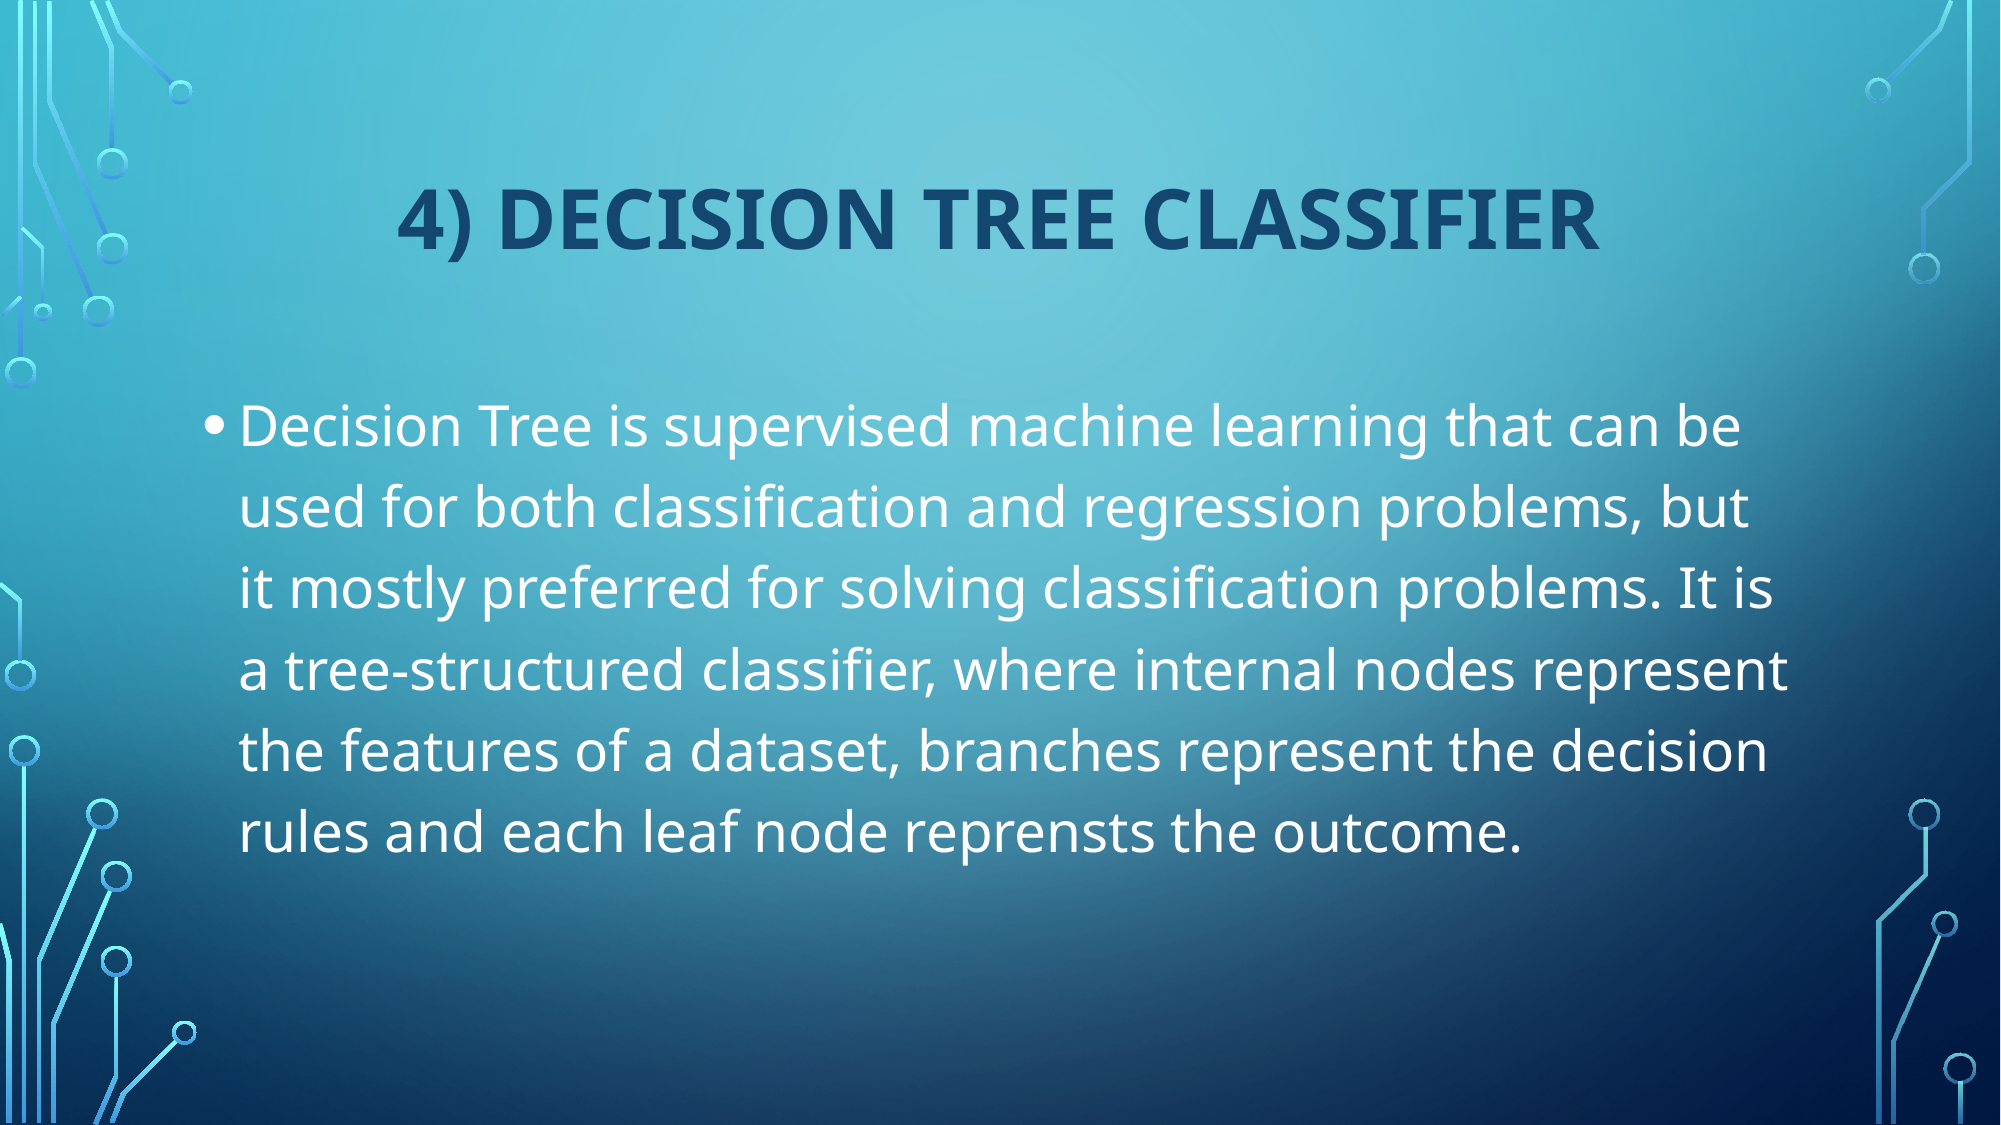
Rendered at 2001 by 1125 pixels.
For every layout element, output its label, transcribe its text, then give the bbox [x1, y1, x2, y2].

title 4) Decision Tree Classifier [187, 101, 1813, 344]
list Decision Tree is supervised machine learning that can be used for both classification and regression problems, but it mostly preferred for solving classification problems. It is a tree-structured classifier, where internal nodes represent the features of a dataset, branches represent the decision rules and each leaf node reprensts the outcome. [187, 369, 1813, 950]
